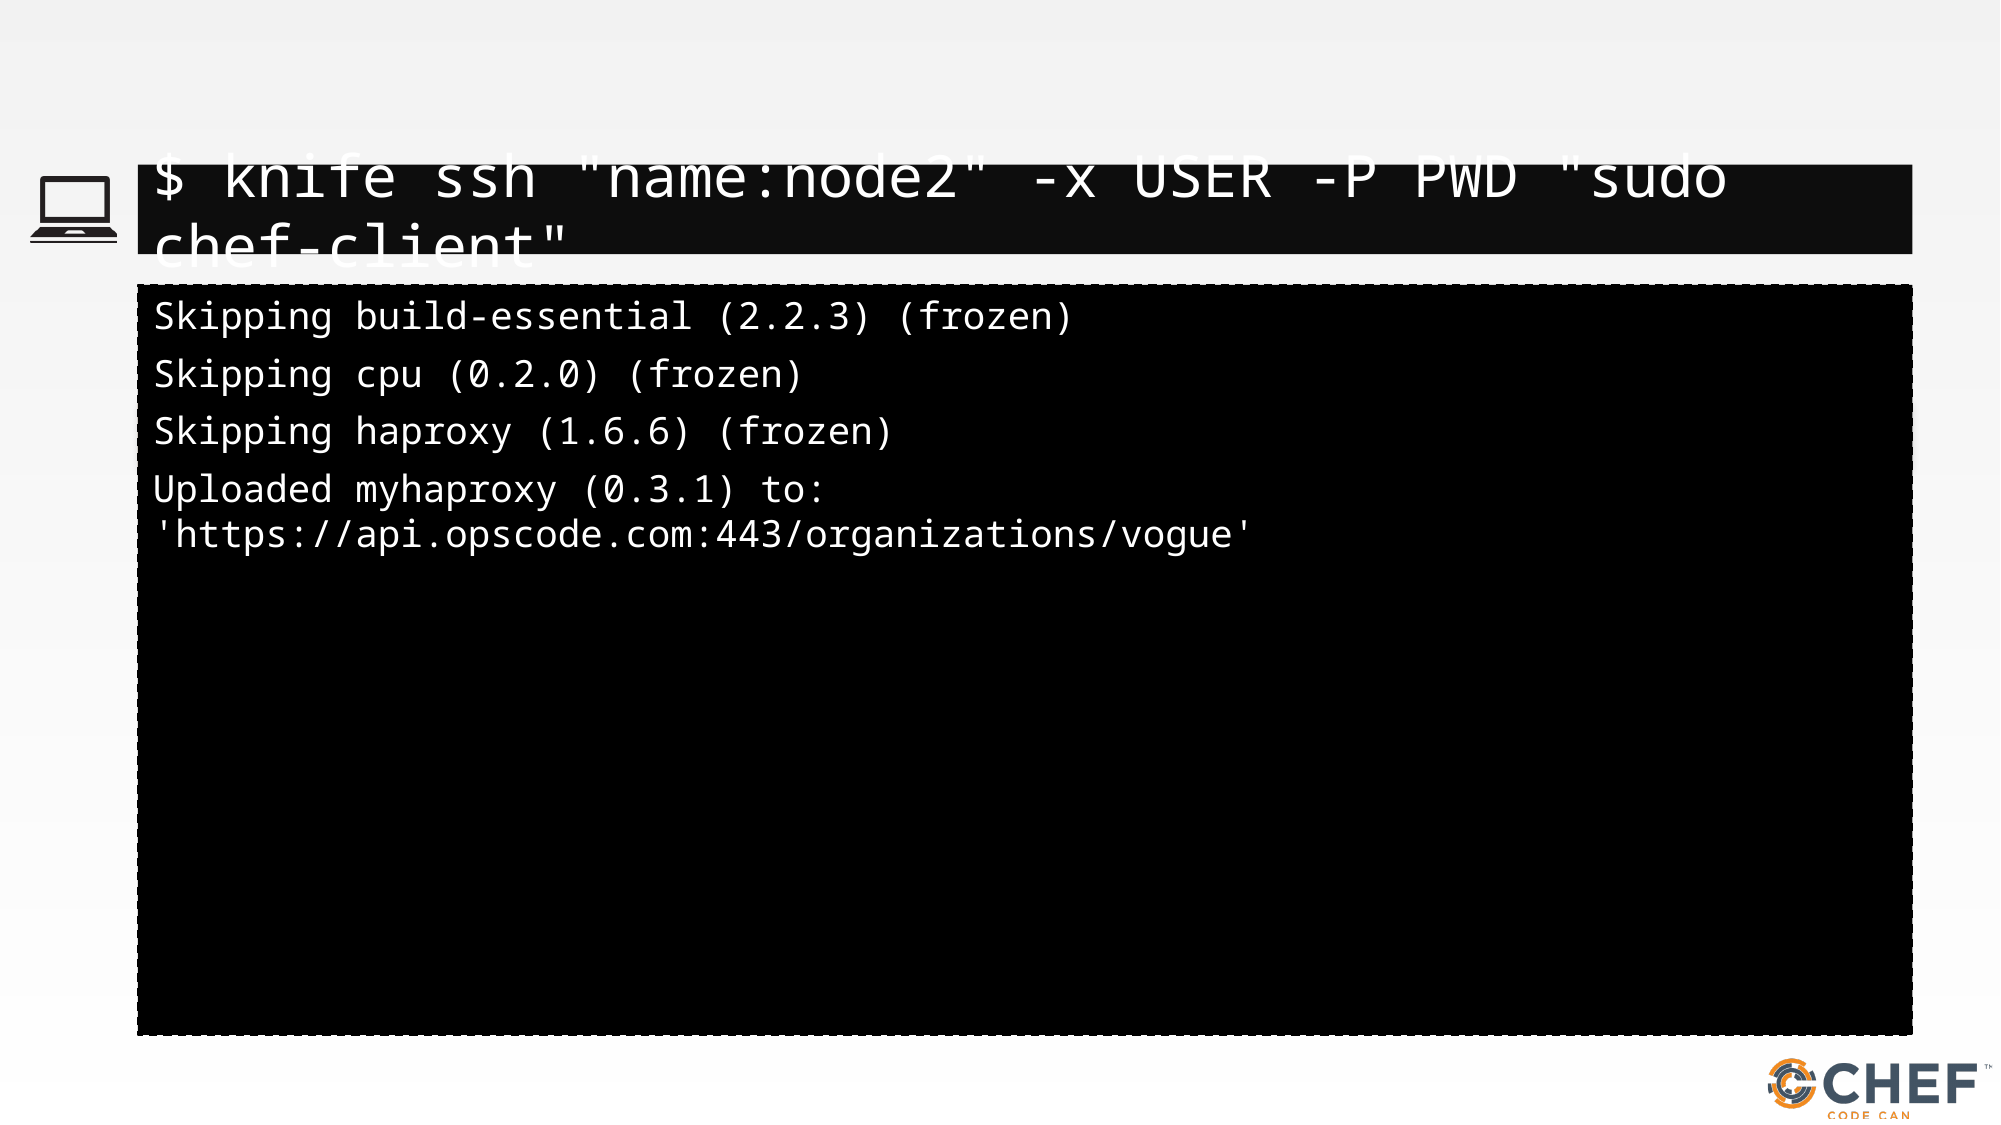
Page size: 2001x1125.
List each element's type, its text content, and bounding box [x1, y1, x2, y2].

list $ knife ssh "name:node2" -x USER -P PWD "sudo chef-client" [137, 164, 1913, 255]
list Skipping build-essential (2.2.3) (frozen) Skipping cpu (0.2.0) (frozen) Skipping haproxy (1.6.6) (frozen) Uploaded myhaproxy (0.3.1) to: 'https://api.opscode.com:443/organizations/vogue' [137, 284, 1913, 1036]
